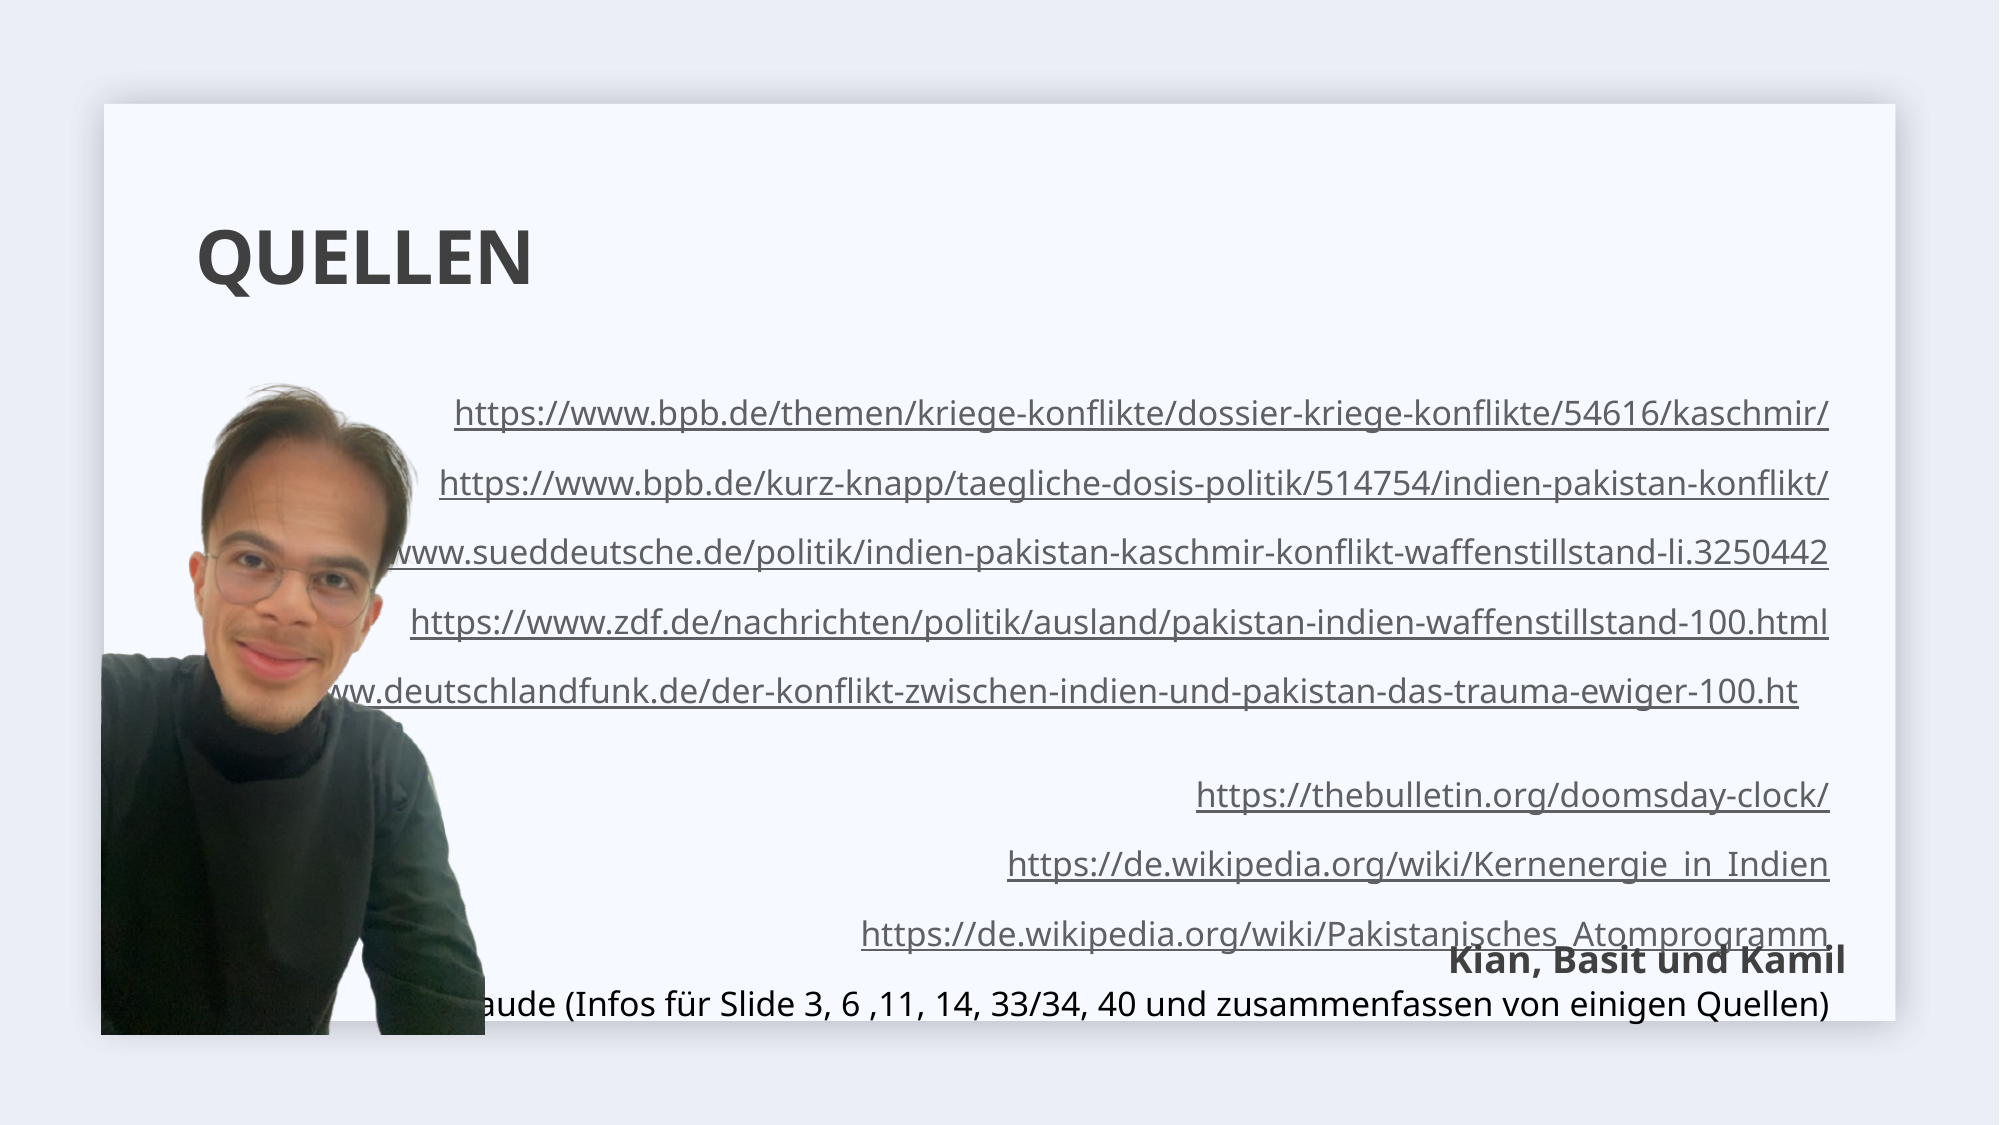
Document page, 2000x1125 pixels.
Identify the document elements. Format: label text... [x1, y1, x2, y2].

title Quellen [179, 154, 1830, 367]
list https://www.bpb.de/themen/kriege-konflikte/dossier-kriege-konflikte/54616/kaschmir/ https://www.bpb.de/kurz-knapp/taegliche-dosis-politik/514754/indien-pakistan-konflikt/ https://www.sueddeutsche.de/politik/indien-pakistan-kaschmir-konflikt-waffenstillstand-li.3250442 https://www.zdf.de/nachrichten/politik/ausland/pakistan-indien-waffenstillstand-100.html https://www.deutschlandfunk.de/der-konflikt-zwischen-indien-und-pakistan-das-trauma-ewiger-100.html https://thebulletin.org/doomsday-clock/ https://de.wikipedia.org/wiki/Kernenergie_in_Indien https://de.wikipedia.org/wiki/Pakistanisches_Atomprogramm Claude (Infos für Slide 3, 6 ,11, 14, 33/34, 40 und zusammenfassen von einigen Quellen) [494, 384, 1830, 1002]
text_box Kian, Basit und Kamil [1433, 928, 1974, 989]
picture [100, 350, 486, 1036]
